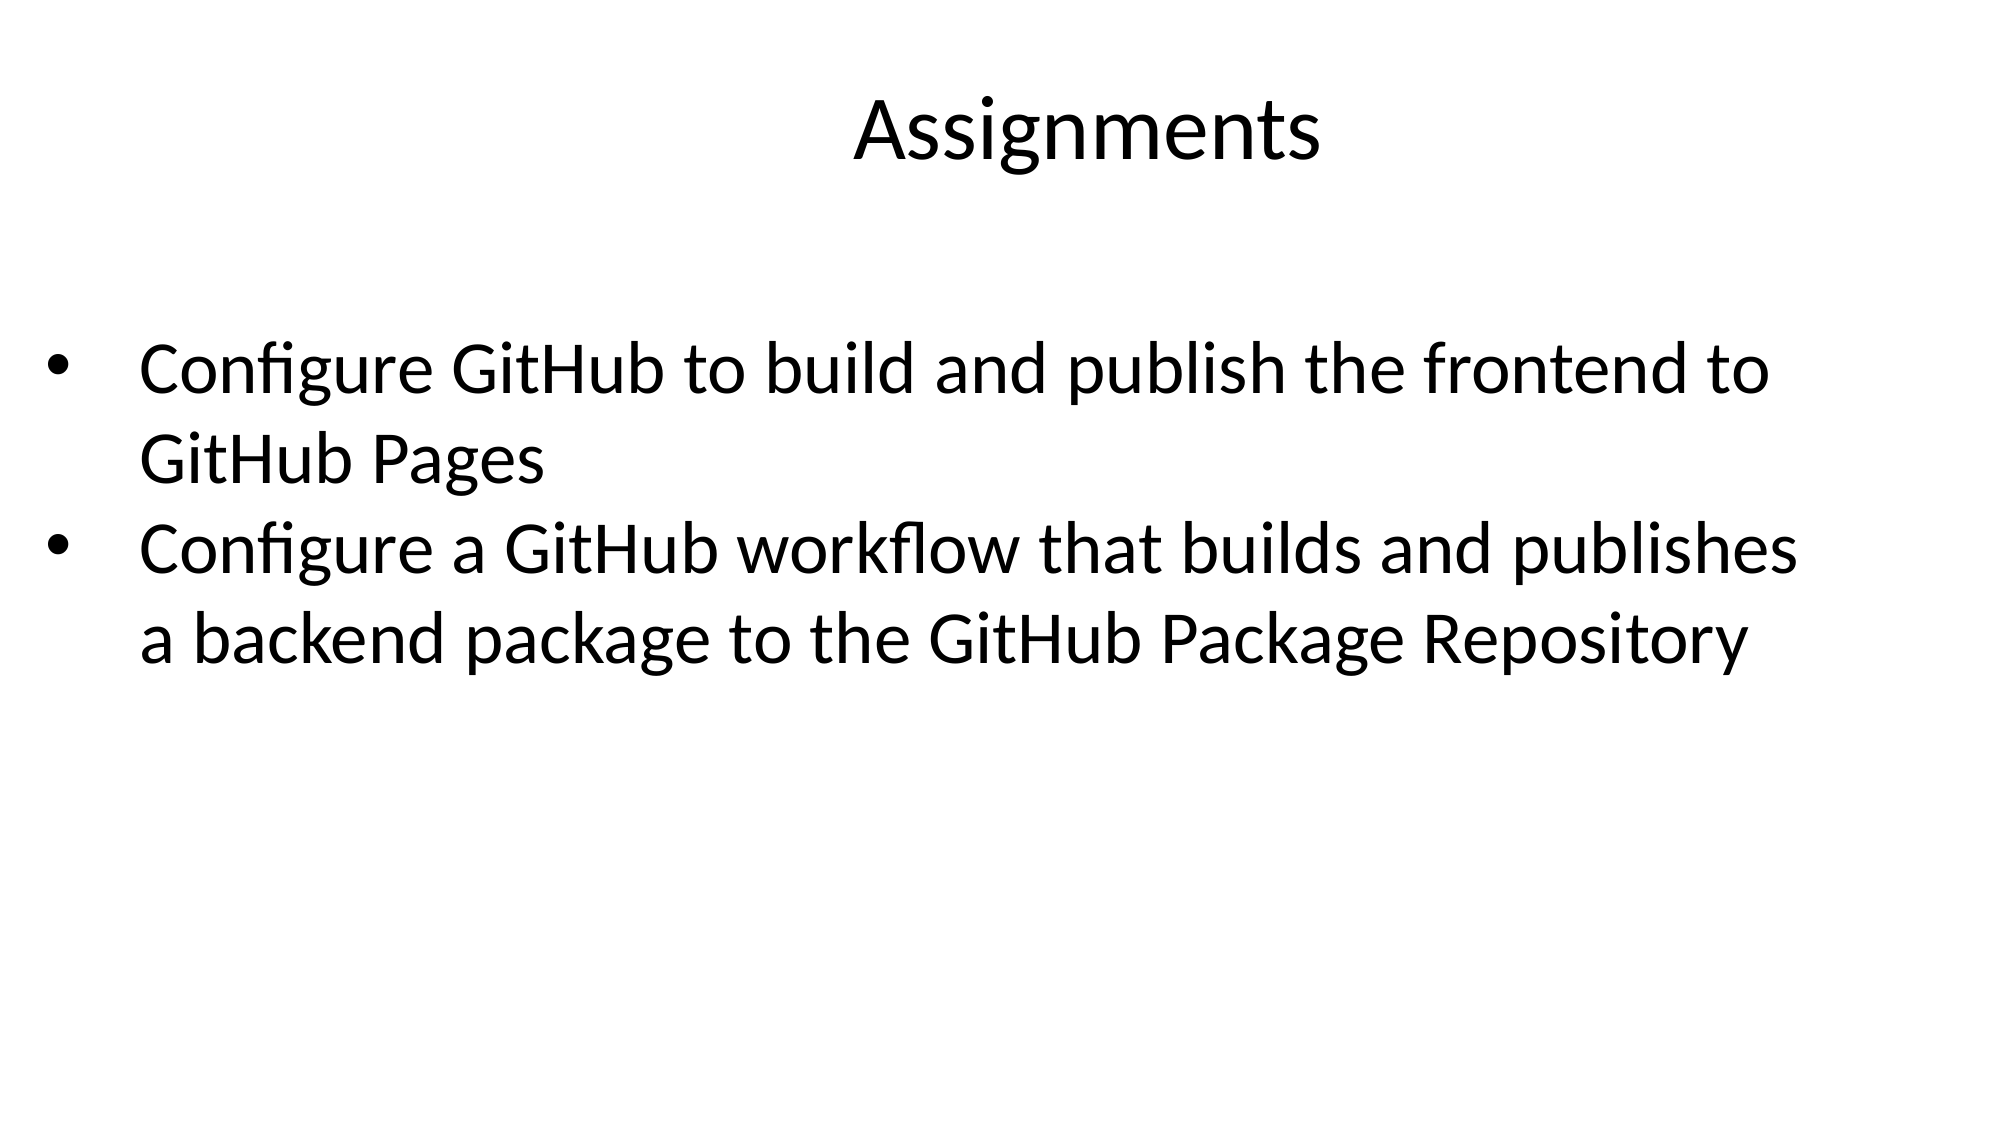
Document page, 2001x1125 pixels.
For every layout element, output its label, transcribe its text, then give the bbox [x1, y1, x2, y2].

text_box Assignments [838, 61, 1339, 186]
text_box Configure GitHub to build and publish the frontend to GitHub Pages Configure a GitHub workflow that builds and publishes a backend package to the GitHub Package Repository [30, 310, 1850, 686]
